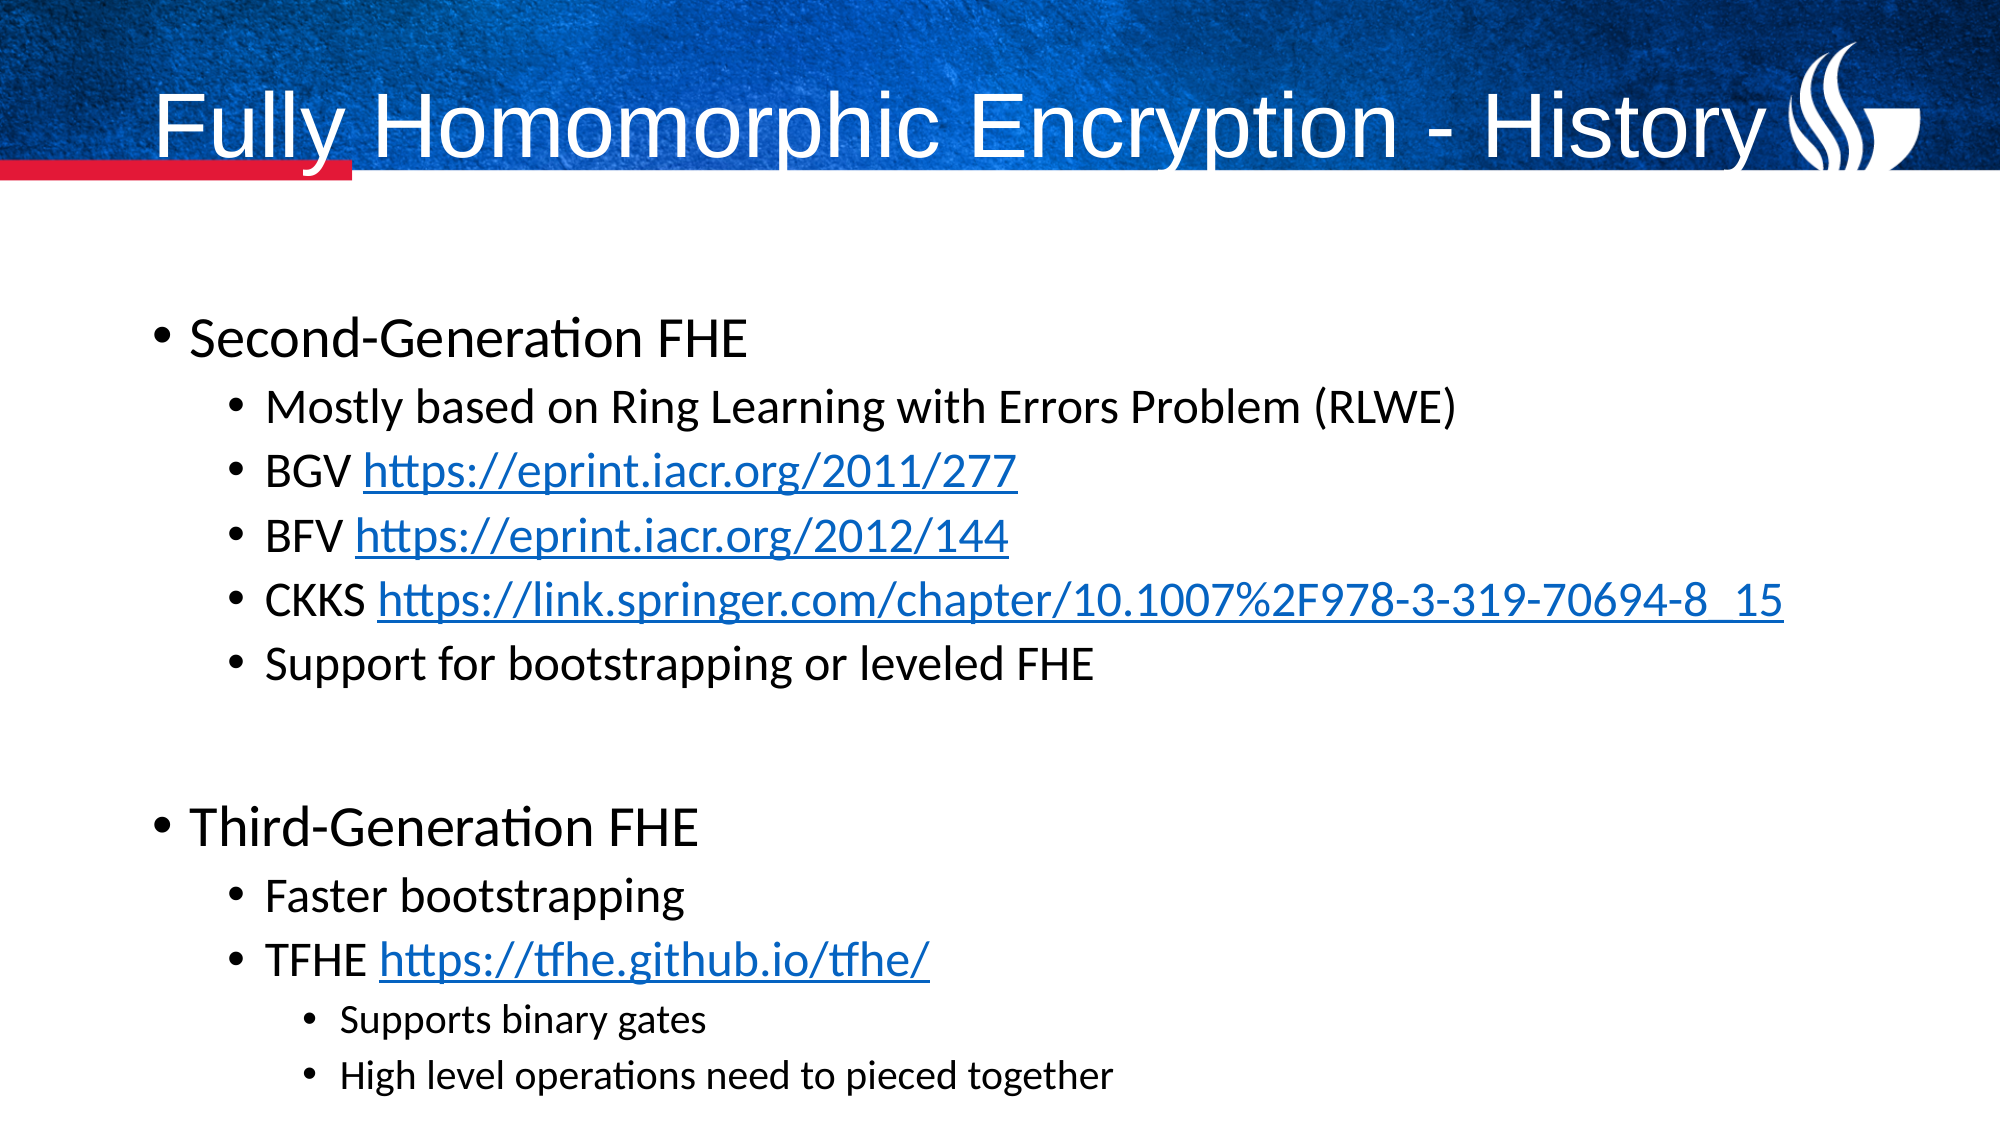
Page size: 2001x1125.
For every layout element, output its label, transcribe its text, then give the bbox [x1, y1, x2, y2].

picture [0, 0, 2000, 1125]
list Second-Generation FHE Mostly based on Ring Learning with Errors Problem (RLWE) BGV https://eprint.iacr.org/2011/277 BFV https://eprint.iacr.org/2012/144 CKKS https://link.springer.com/chapter/10.1007%2F978-3-319-70694-8_15 Support for bootstrapping or leveled FHE Third-Generation FHE Faster bootstrapping TFHE https://tfhe.github.io/tfhe/ Supports binary gates High level operations need to pieced together [137, 299, 1863, 1014]
title Fully Homomorphic Encryption - History [137, 19, 1863, 237]
